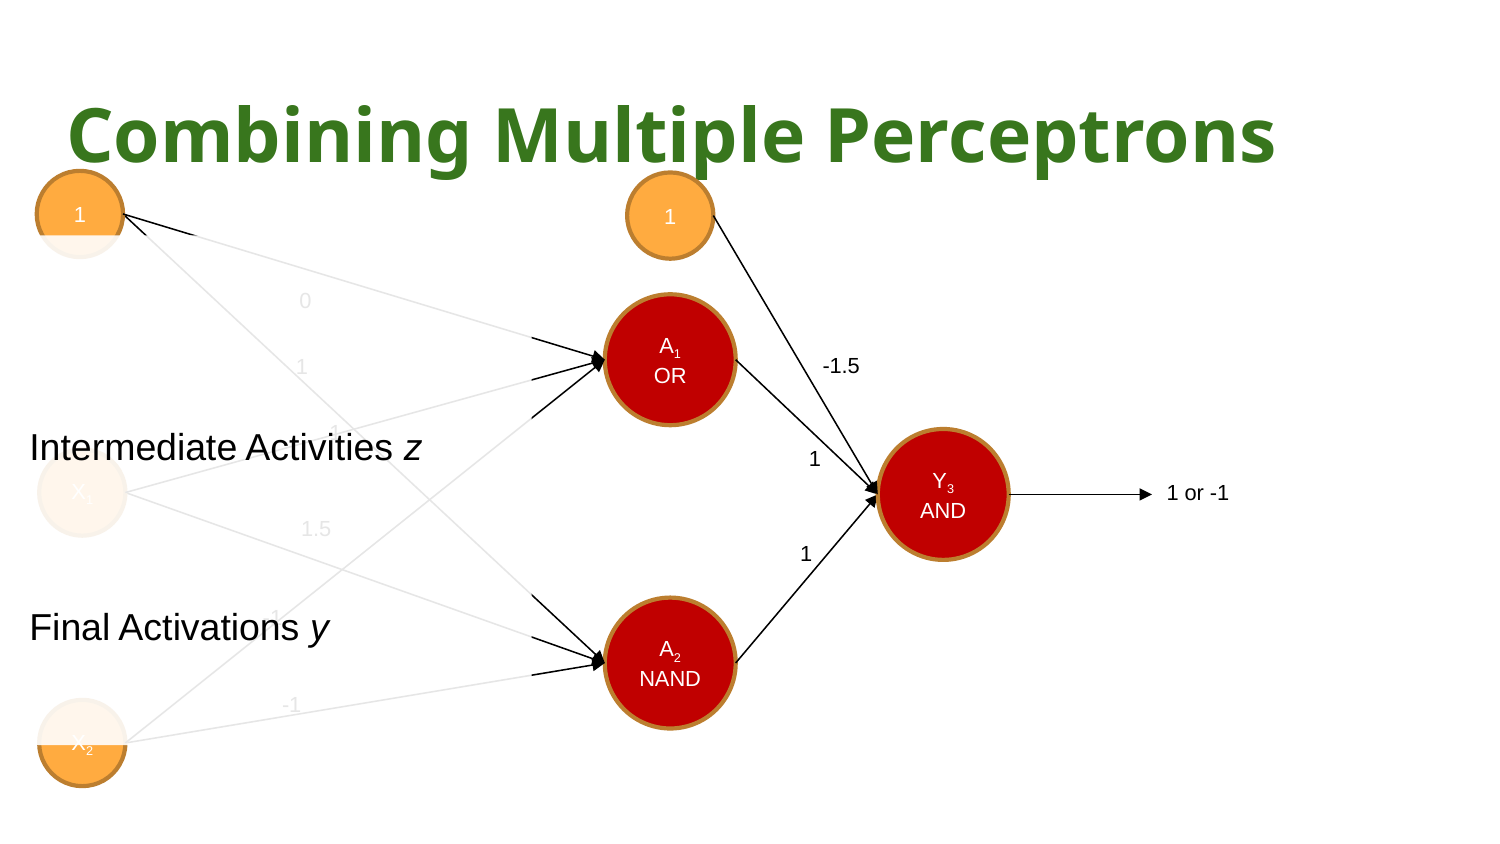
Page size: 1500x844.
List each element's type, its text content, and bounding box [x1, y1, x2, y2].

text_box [735, 504, 878, 664]
text_box 1 [625, 170, 716, 261]
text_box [125, 359, 605, 744]
text_box X2 [37, 746, 127, 789]
text_box A2 NAND [611, 595, 738, 731]
text_box 1 [34, 168, 125, 235]
text_box Y3 AND [883, 426, 1011, 562]
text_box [713, 215, 878, 495]
text_box A1 OR [610, 292, 708, 428]
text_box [122, 213, 605, 360]
title Combining Multiple Perceptrons [51, 72, 1449, 167]
text_box 1 or -1 [1151, 471, 1250, 513]
